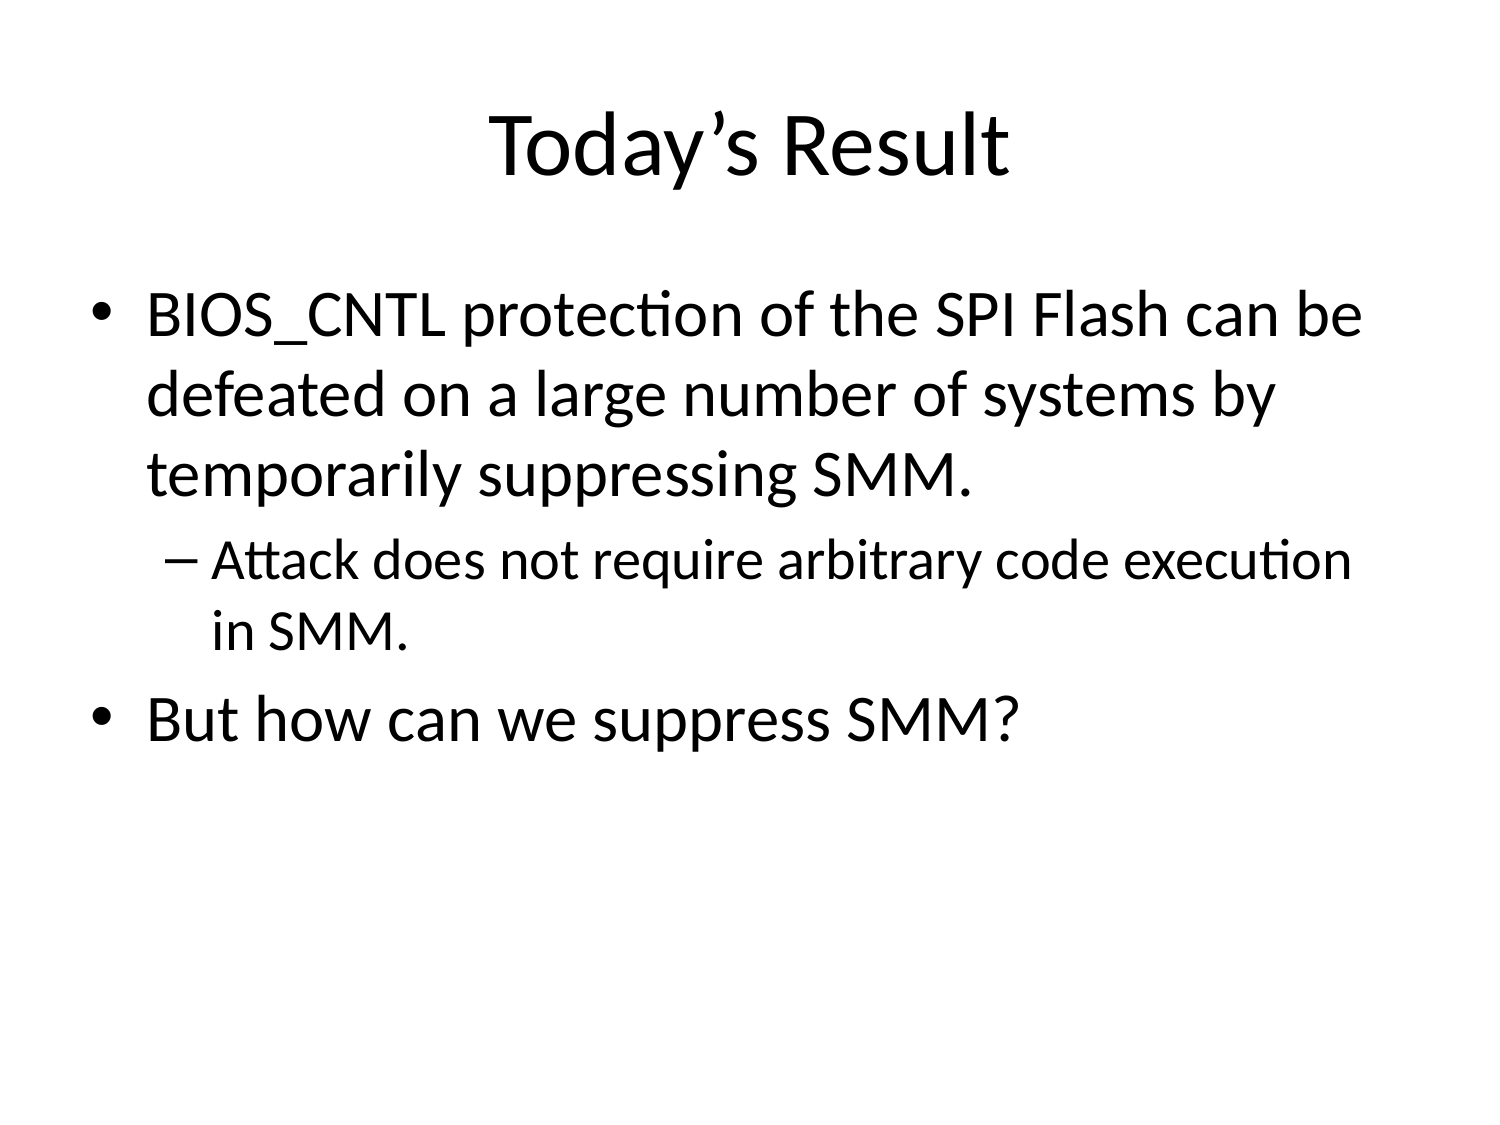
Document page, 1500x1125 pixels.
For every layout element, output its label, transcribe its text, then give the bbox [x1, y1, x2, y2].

list BIOS_CNTL protection of the SPI Flash can be defeated on a large number of systems by temporarily suppressing SMM. Attack does not require arbitrary code execution in SMM. But how can we suppress SMM? [75, 262, 1425, 1005]
title Today’s Result [75, 45, 1425, 233]
